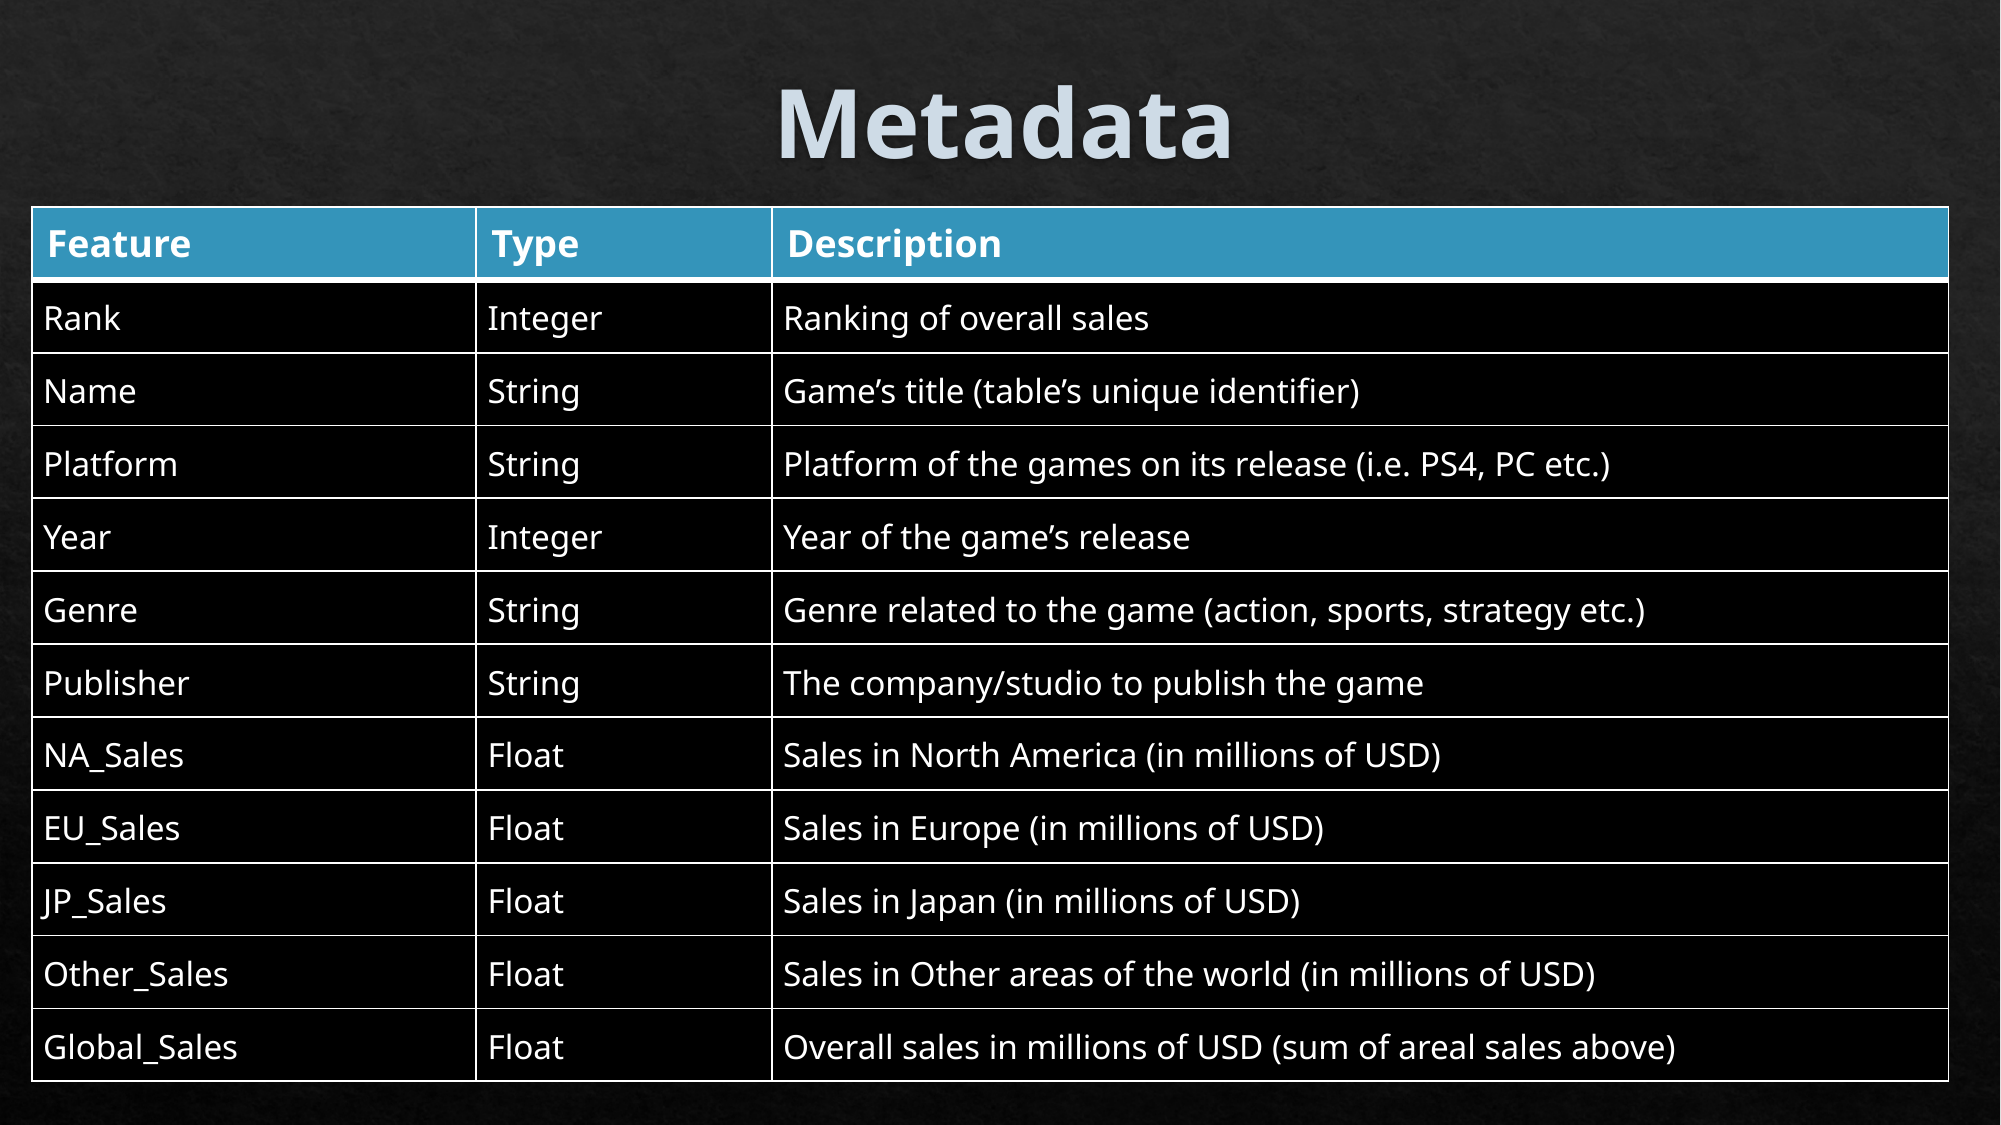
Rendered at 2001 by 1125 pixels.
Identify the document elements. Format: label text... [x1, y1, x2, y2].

table_cell Name [33, 354, 475, 425]
table_cell Platform of the games on its release (i.e. PS4, PC etc.) [773, 426, 1948, 497]
table_cell Sales in North America (in millions of USD) [773, 718, 1948, 789]
table_cell Sales in Other areas of the world (in millions of USD) [773, 936, 1948, 1008]
table_header Feature [33, 208, 475, 277]
table_cell Integer [477, 499, 771, 570]
table_cell Integer [477, 283, 771, 352]
table_cell NA_Sales [33, 718, 475, 789]
table_header Description [773, 208, 1948, 277]
table_cell Rank [33, 283, 475, 352]
table_cell JP_Sales [33, 864, 475, 935]
table_cell String [477, 572, 771, 643]
table_cell Float [477, 718, 771, 789]
table_cell String [477, 645, 771, 716]
table_cell Float [477, 936, 771, 1008]
table_cell Overall sales in millions of USD (sum of areal sales above) [773, 1009, 1948, 1080]
table_cell Ranking of overall sales [773, 283, 1948, 352]
title Metadata [155, 24, 1855, 206]
table_cell Float [477, 791, 771, 862]
table_cell Year of the game’s release [773, 499, 1948, 570]
table_cell String [477, 426, 771, 497]
table_cell Year [33, 499, 475, 570]
table_cell Float [477, 864, 771, 935]
table_cell Game’s title (table’s unique identifier) [773, 354, 1948, 425]
table_cell Platform [33, 426, 475, 497]
table_cell Other_Sales [33, 936, 475, 1008]
table_cell Sales in Japan (in millions of USD) [773, 864, 1948, 935]
table_cell The company/studio to publish the game [773, 645, 1948, 716]
table_cell Sales in Europe (in millions of USD) [773, 791, 1948, 862]
table_header Type [477, 208, 771, 277]
table_cell Genre related to the game (action, sports, strategy etc.) [773, 572, 1948, 643]
table_cell String [477, 354, 771, 425]
table_cell Float [477, 1009, 771, 1080]
table_cell Global_Sales [33, 1009, 475, 1080]
table_cell EU_Sales [33, 791, 475, 862]
table_cell Genre [33, 572, 475, 643]
table_cell Publisher [33, 645, 475, 716]
